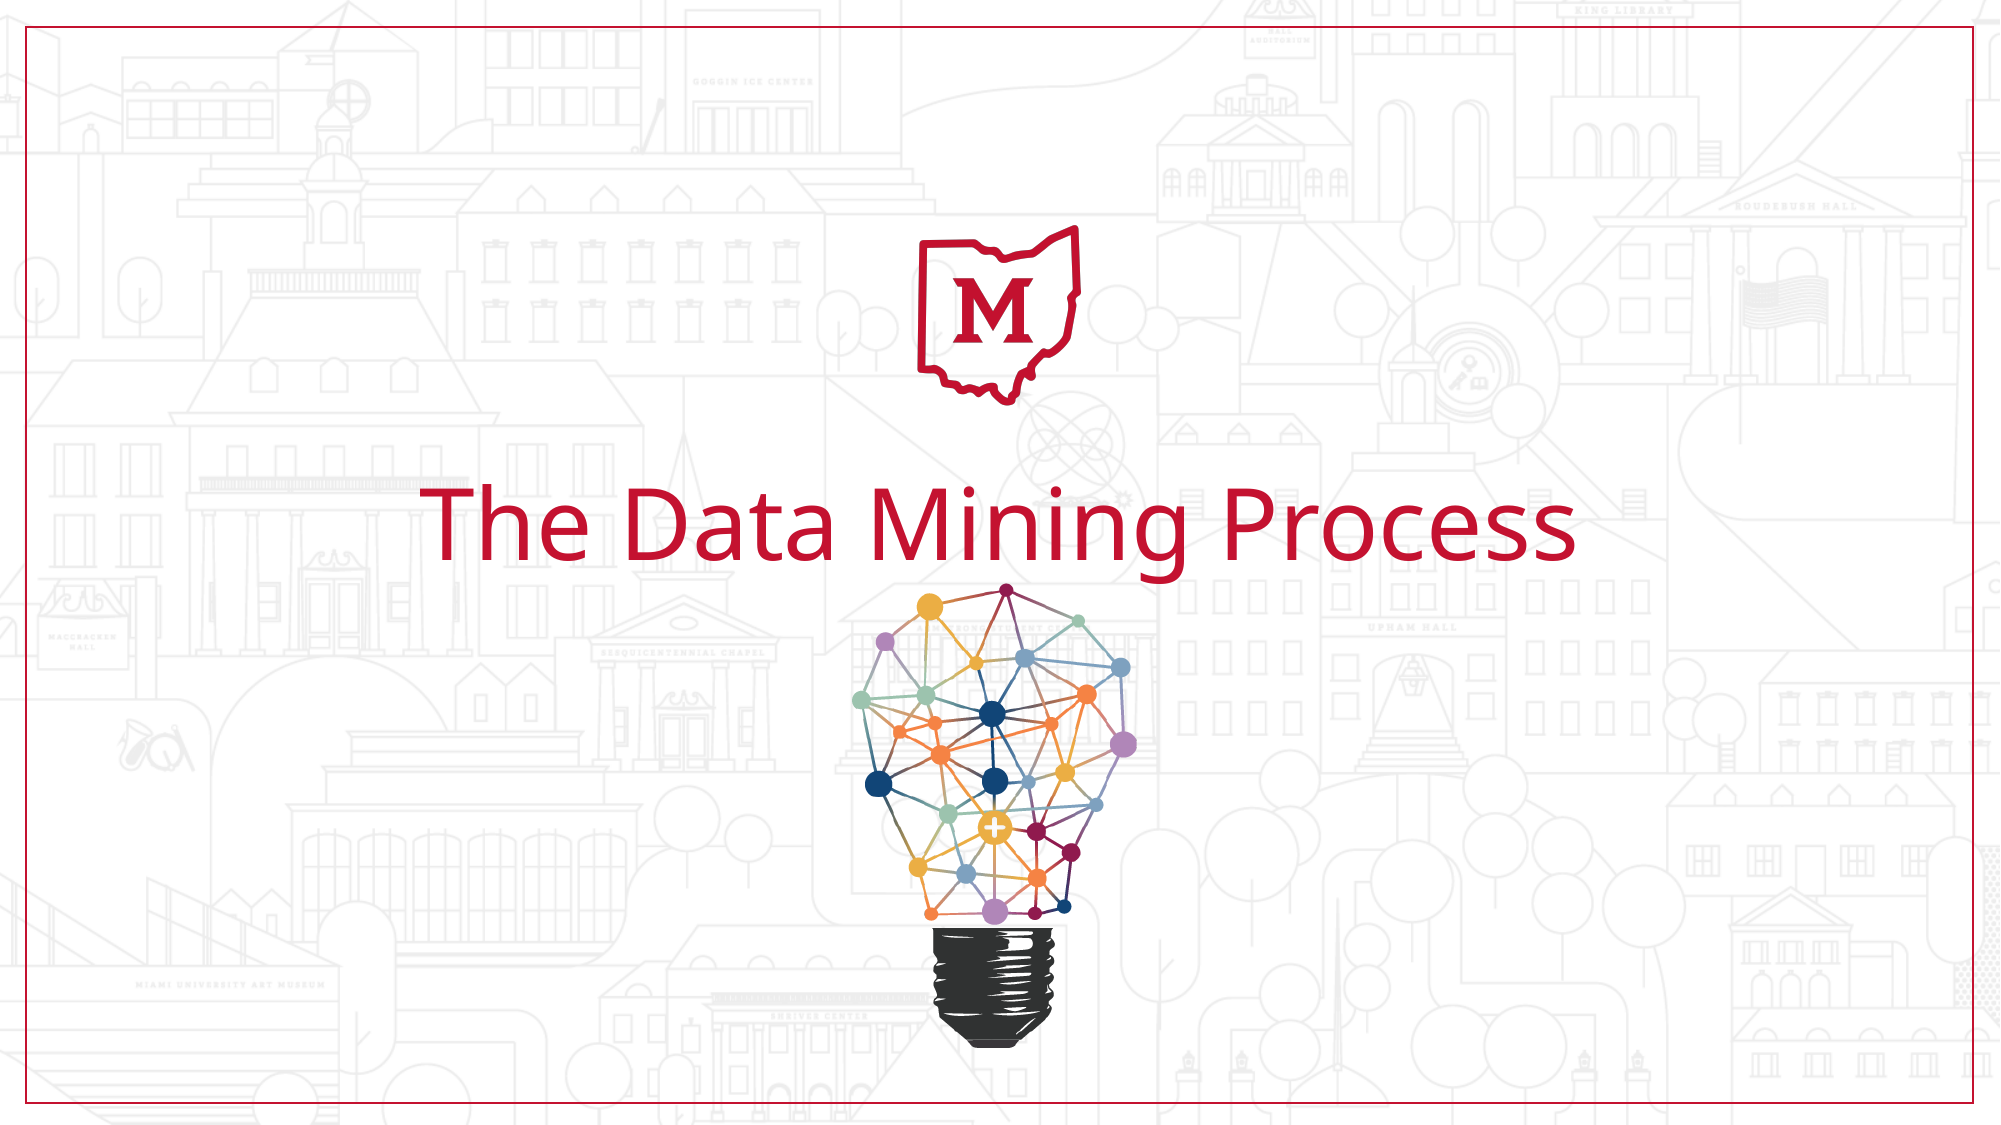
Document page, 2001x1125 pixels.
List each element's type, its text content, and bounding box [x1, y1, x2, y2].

title The Data Mining Process [249, 343, 1750, 590]
picture [0, 0, 2000, 1125]
